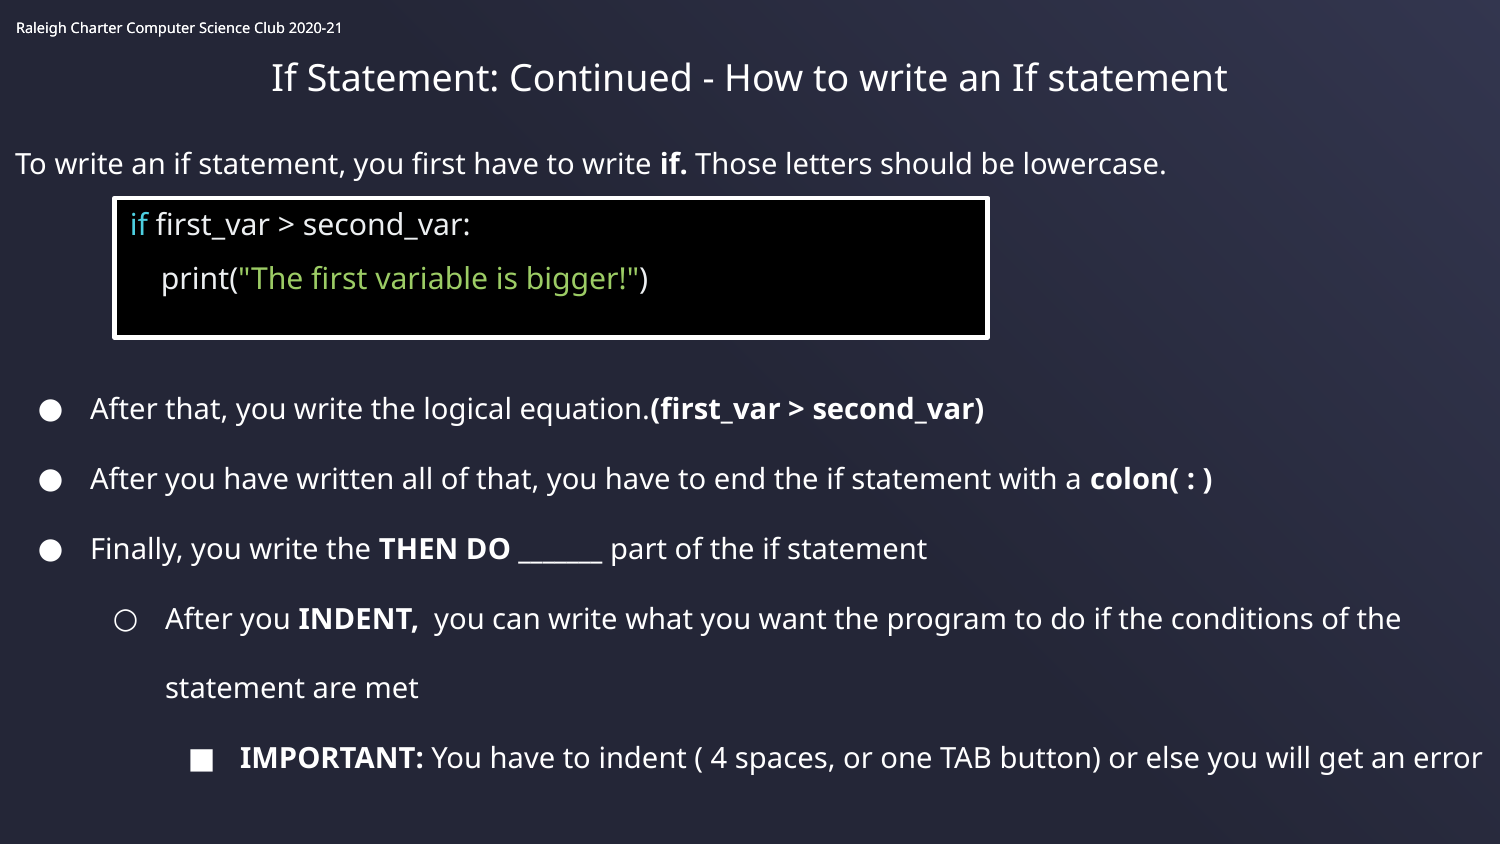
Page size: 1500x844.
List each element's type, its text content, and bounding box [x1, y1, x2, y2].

text_box if first_var > second_var: print("The first variable is bigger!") [114, 198, 988, 338]
text_box If Statement: Continued - How to write an If statement [0, 23, 1500, 130]
text_box To write an if statement, you first have to write if. Those letters should be lowercase. After that, you write the logical equation.(first_var > second_var) After you have written all of that, you have to end the if statement with a colon( : ) Finally, you write the THEN DO _______ part of the if statement After you INDENT, you can write what you want the program to do if the conditions of the statement are met IMPORTANT: You have to indent ( 4 spaces, or one TAB button) or else you will get an error [0, 130, 1500, 844]
